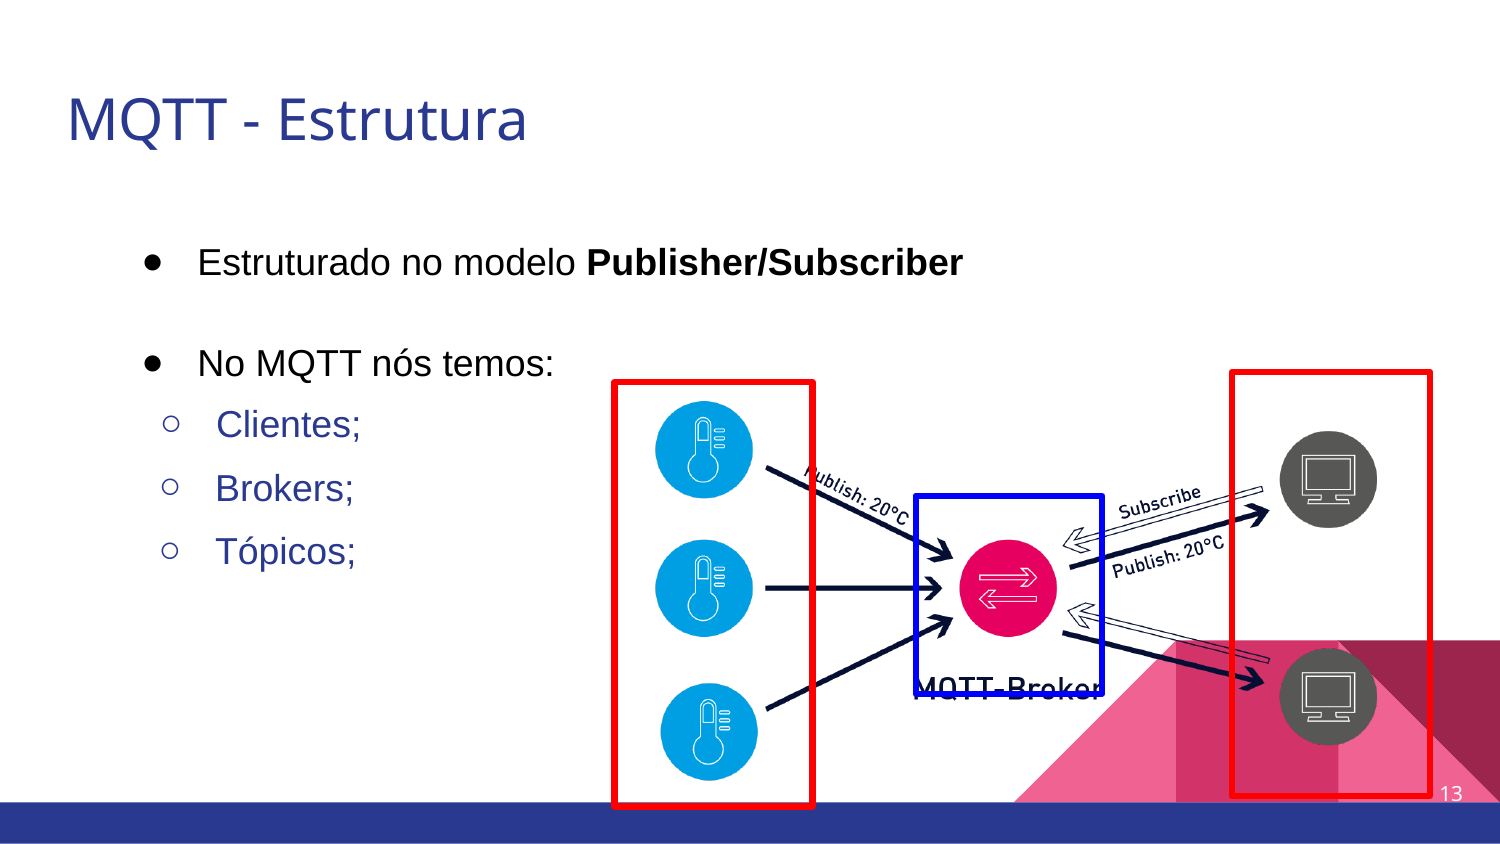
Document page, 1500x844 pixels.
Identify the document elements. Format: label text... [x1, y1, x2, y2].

text_box [614, 382, 813, 807]
text_box Estruturado no modelo Publisher/Subscriber [107, 222, 1312, 298]
text_box Brokers; [50, 448, 543, 511]
title MQTT - Estrutura [51, 67, 1449, 167]
text_box No MQTT nós temos: [107, 324, 1312, 400]
picture [646, 395, 1386, 786]
slide_number ‹#› [1387, 762, 1478, 828]
text_box [1231, 791, 1387, 797]
text_box Tópicos; [50, 511, 543, 587]
text_box Clientes; [51, 385, 544, 461]
text_box [1231, 371, 1430, 762]
